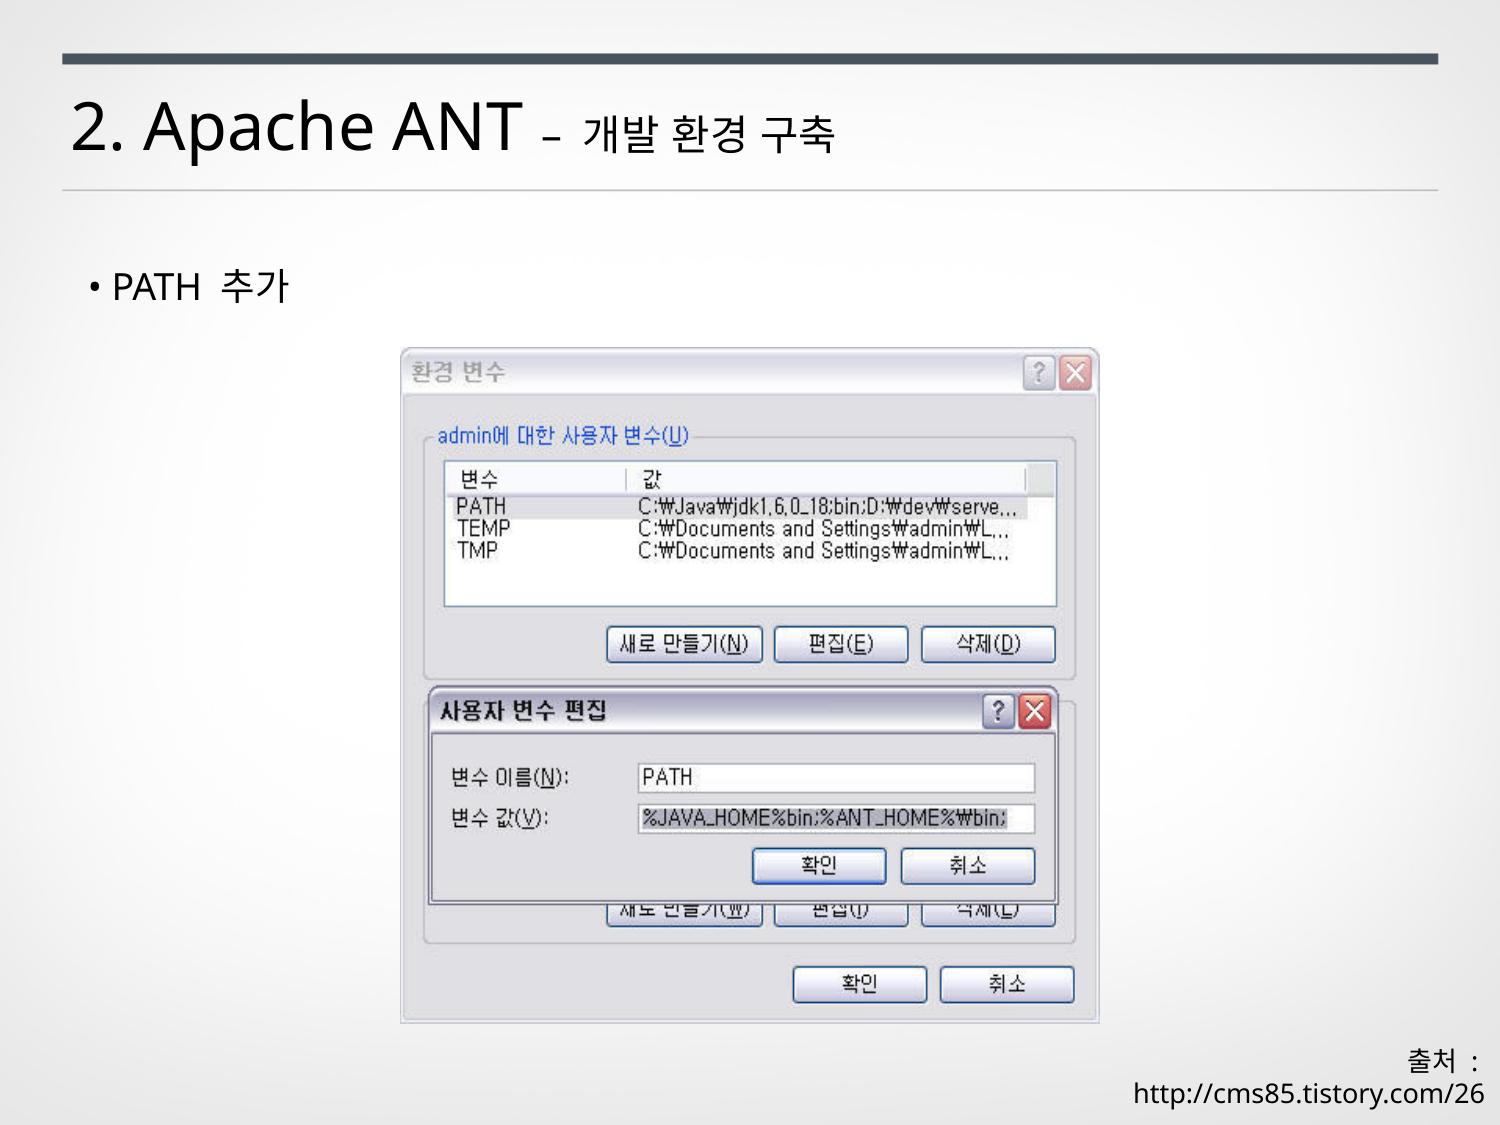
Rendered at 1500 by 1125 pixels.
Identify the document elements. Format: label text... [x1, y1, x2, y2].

text_box 출처 : http://cms85.tistory.com/26 [227, 1036, 1500, 1117]
text_box • PATH 추가 [73, 255, 1424, 315]
text_box 2. Apache ANT – 개발 환경 구축 [70, 76, 1231, 175]
picture [0, 0, 1500, 1125]
